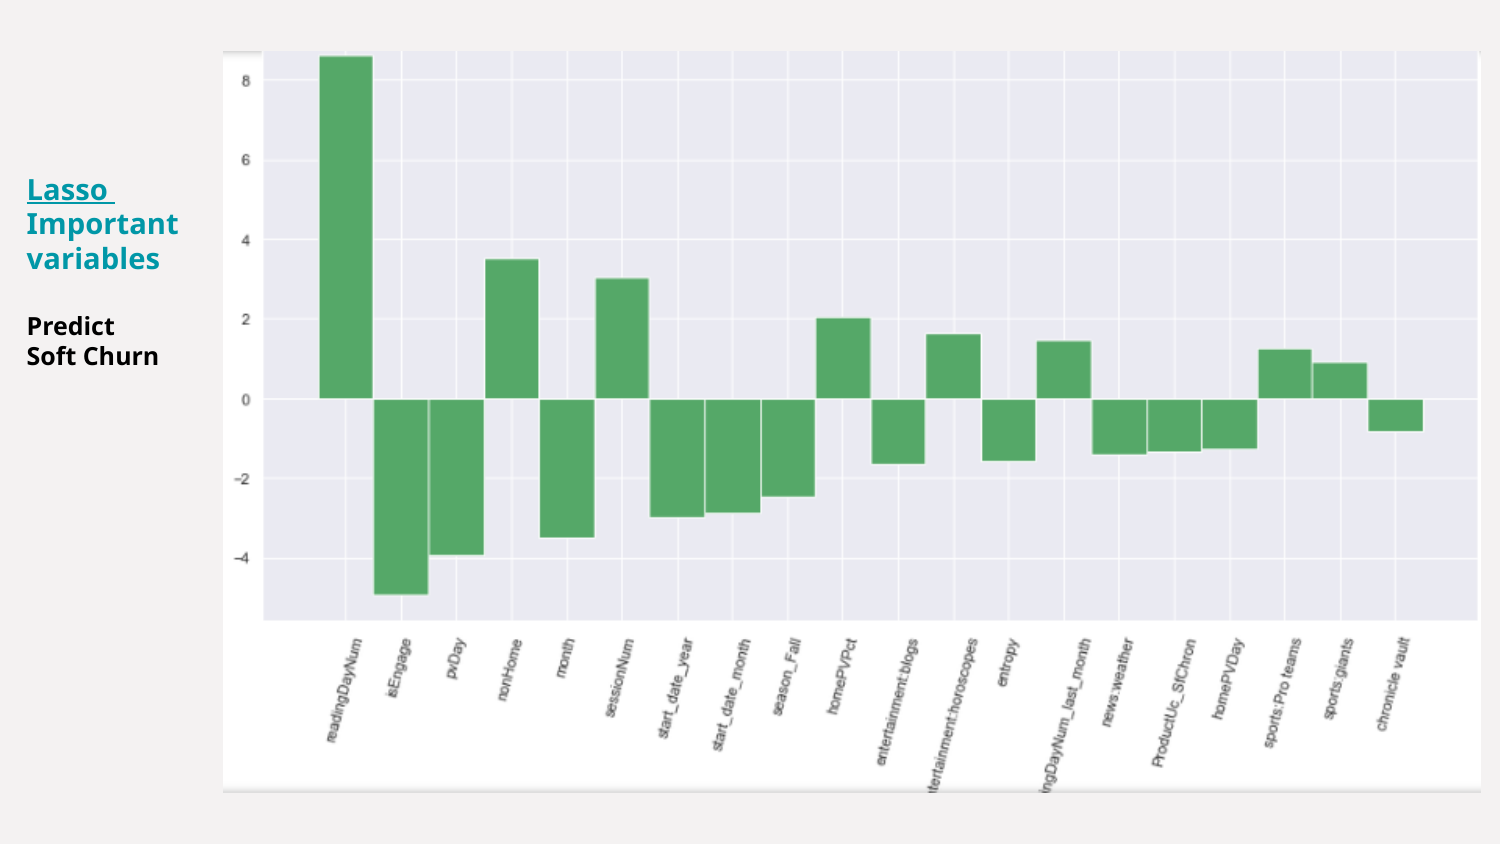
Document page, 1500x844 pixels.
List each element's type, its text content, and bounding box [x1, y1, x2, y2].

picture [222, 51, 1482, 793]
text_box Lasso Important variables Predict Soft Churn [11, 226, 217, 350]
